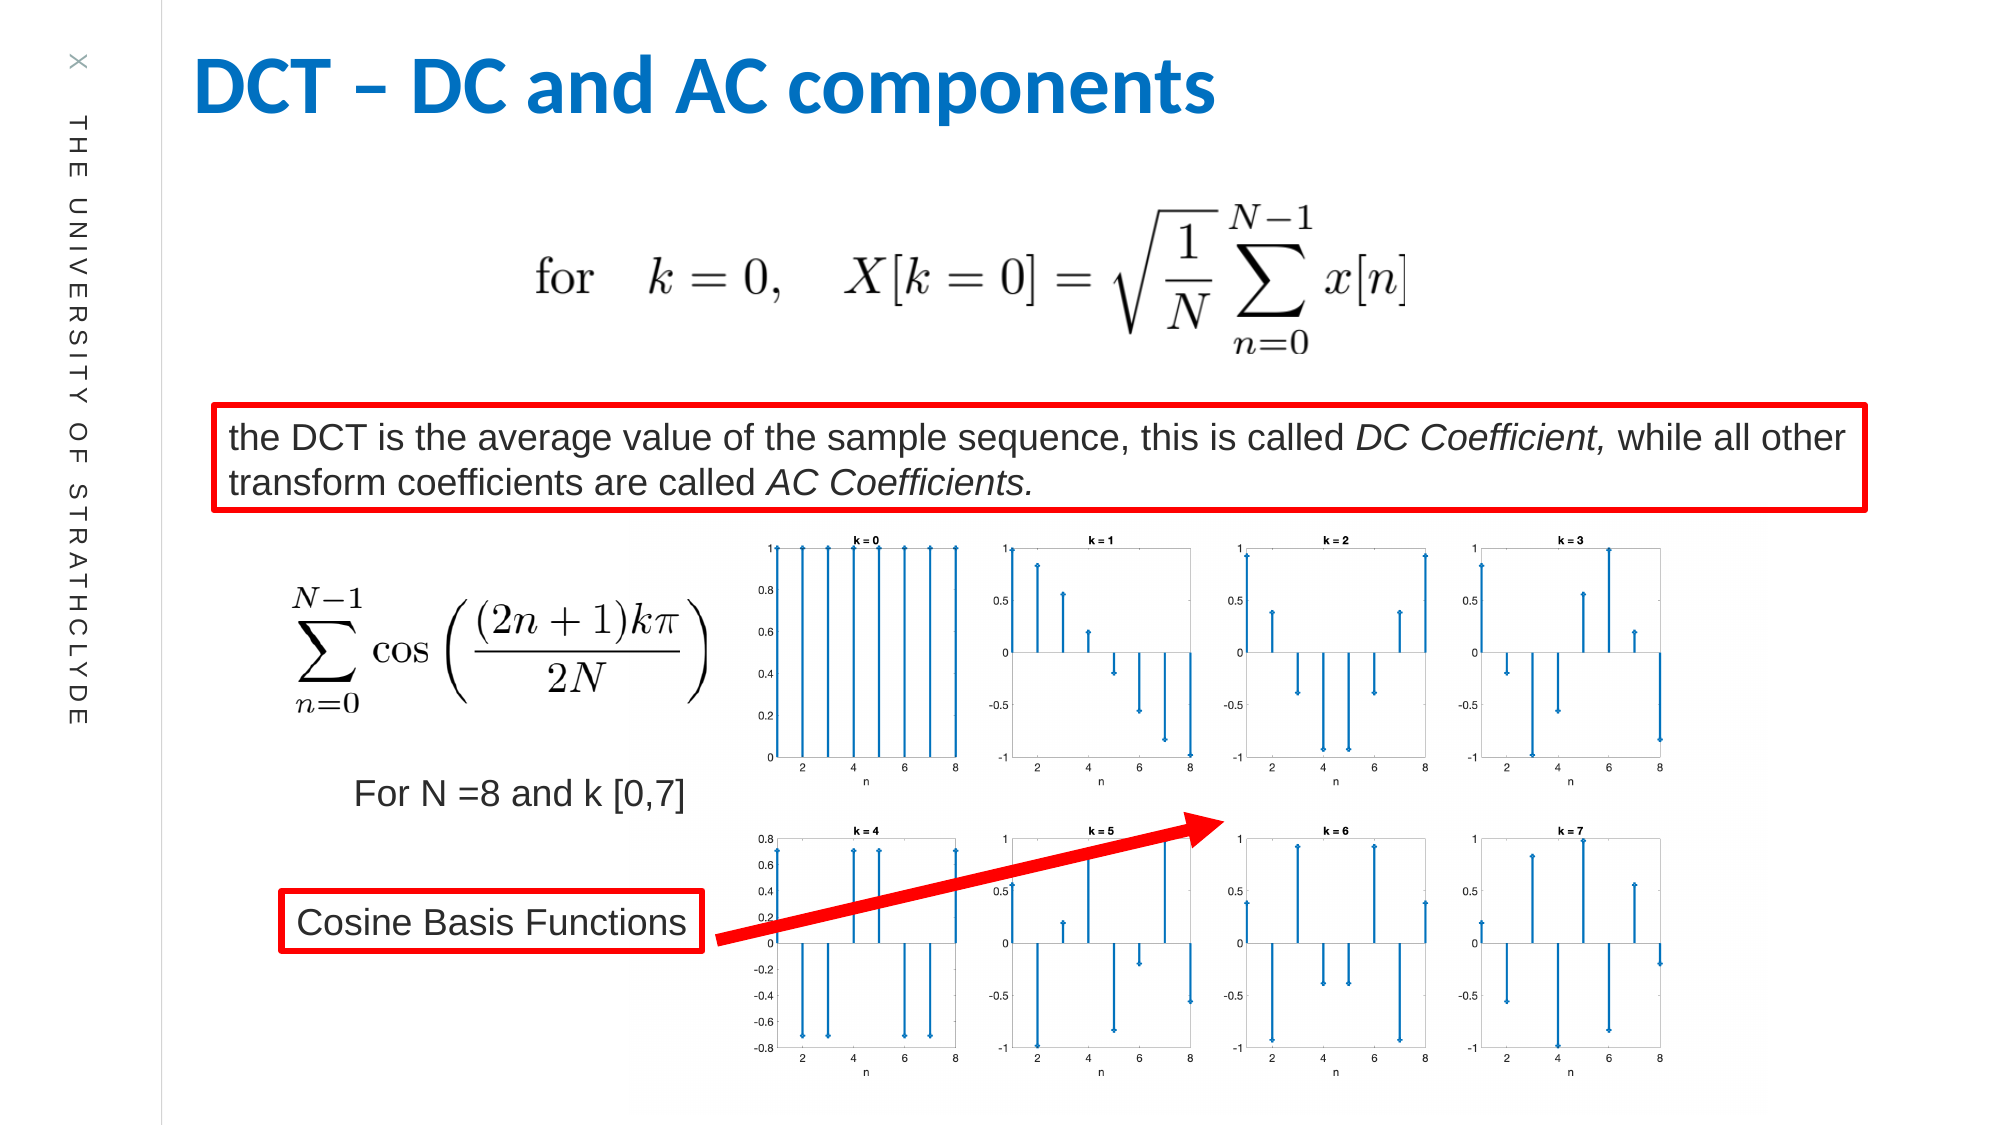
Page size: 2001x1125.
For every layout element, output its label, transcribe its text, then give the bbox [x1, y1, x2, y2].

text_box DCT – DC and AC components [179, 4, 1454, 155]
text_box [716, 821, 1225, 941]
picture [535, 203, 1405, 354]
picture [291, 502, 1768, 1115]
text_box For N =8 and k [0,7] [338, 761, 629, 821]
text_box the DCT is the average value of the sample sequence, this is called DC Coefficient, while all other transform coefficients are called AC Coefficients. [213, 405, 1865, 510]
text_box Cosine Basis Functions [281, 890, 629, 951]
